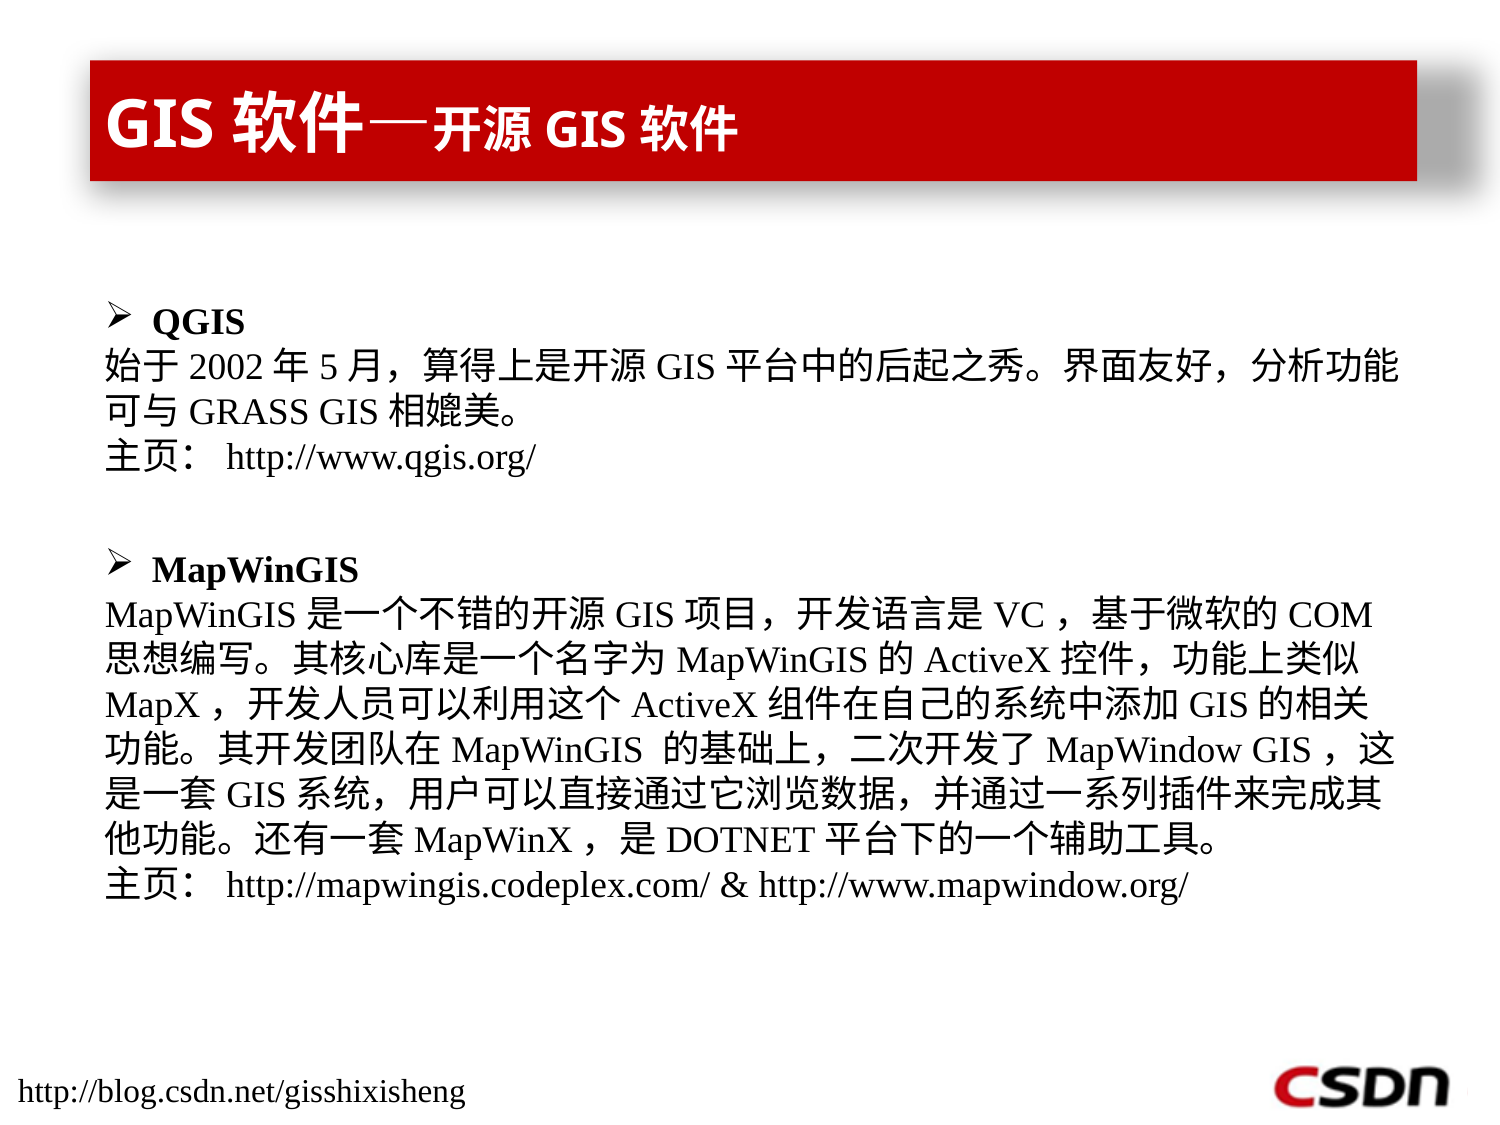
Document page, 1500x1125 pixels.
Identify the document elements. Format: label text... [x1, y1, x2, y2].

text_box QGIS 始于2002年5月，算得上是开源GIS平台中的后起之秀。界面友好，分析功能可与GRASS GIS相媲美。 主页：http://www.qgis.org/ MapWinGIS MapWinGIS是一个不错的开源GIS项目，开发语言是VC，基于微软的COM思想编写。其核心库是一个名字为MapWinGIS的ActiveX控件，功能上类似MapX，开发人员可以利用这个ActiveX组件在自己的系统中添加GIS的相关功能。其开发团队在MapWinGIS 的基础上，二次开发了MapWindow GIS，这是一套GIS系统，用户可以直接通过它浏览数据，并通过一系列插件来完成其他功能。还有一套MapWinX，是DOTNET平台下的一个辅助工具。 主页：http://mapwingis.codeplex.com/ & http://www.mapwindow.org/ [90, 267, 1418, 912]
picture [1248, 1034, 1468, 1118]
text_box GIS软件—开源GIS软件 [90, 60, 1418, 182]
text_box http://blog.csdn.net/gisshixisheng [0, 1062, 550, 1117]
